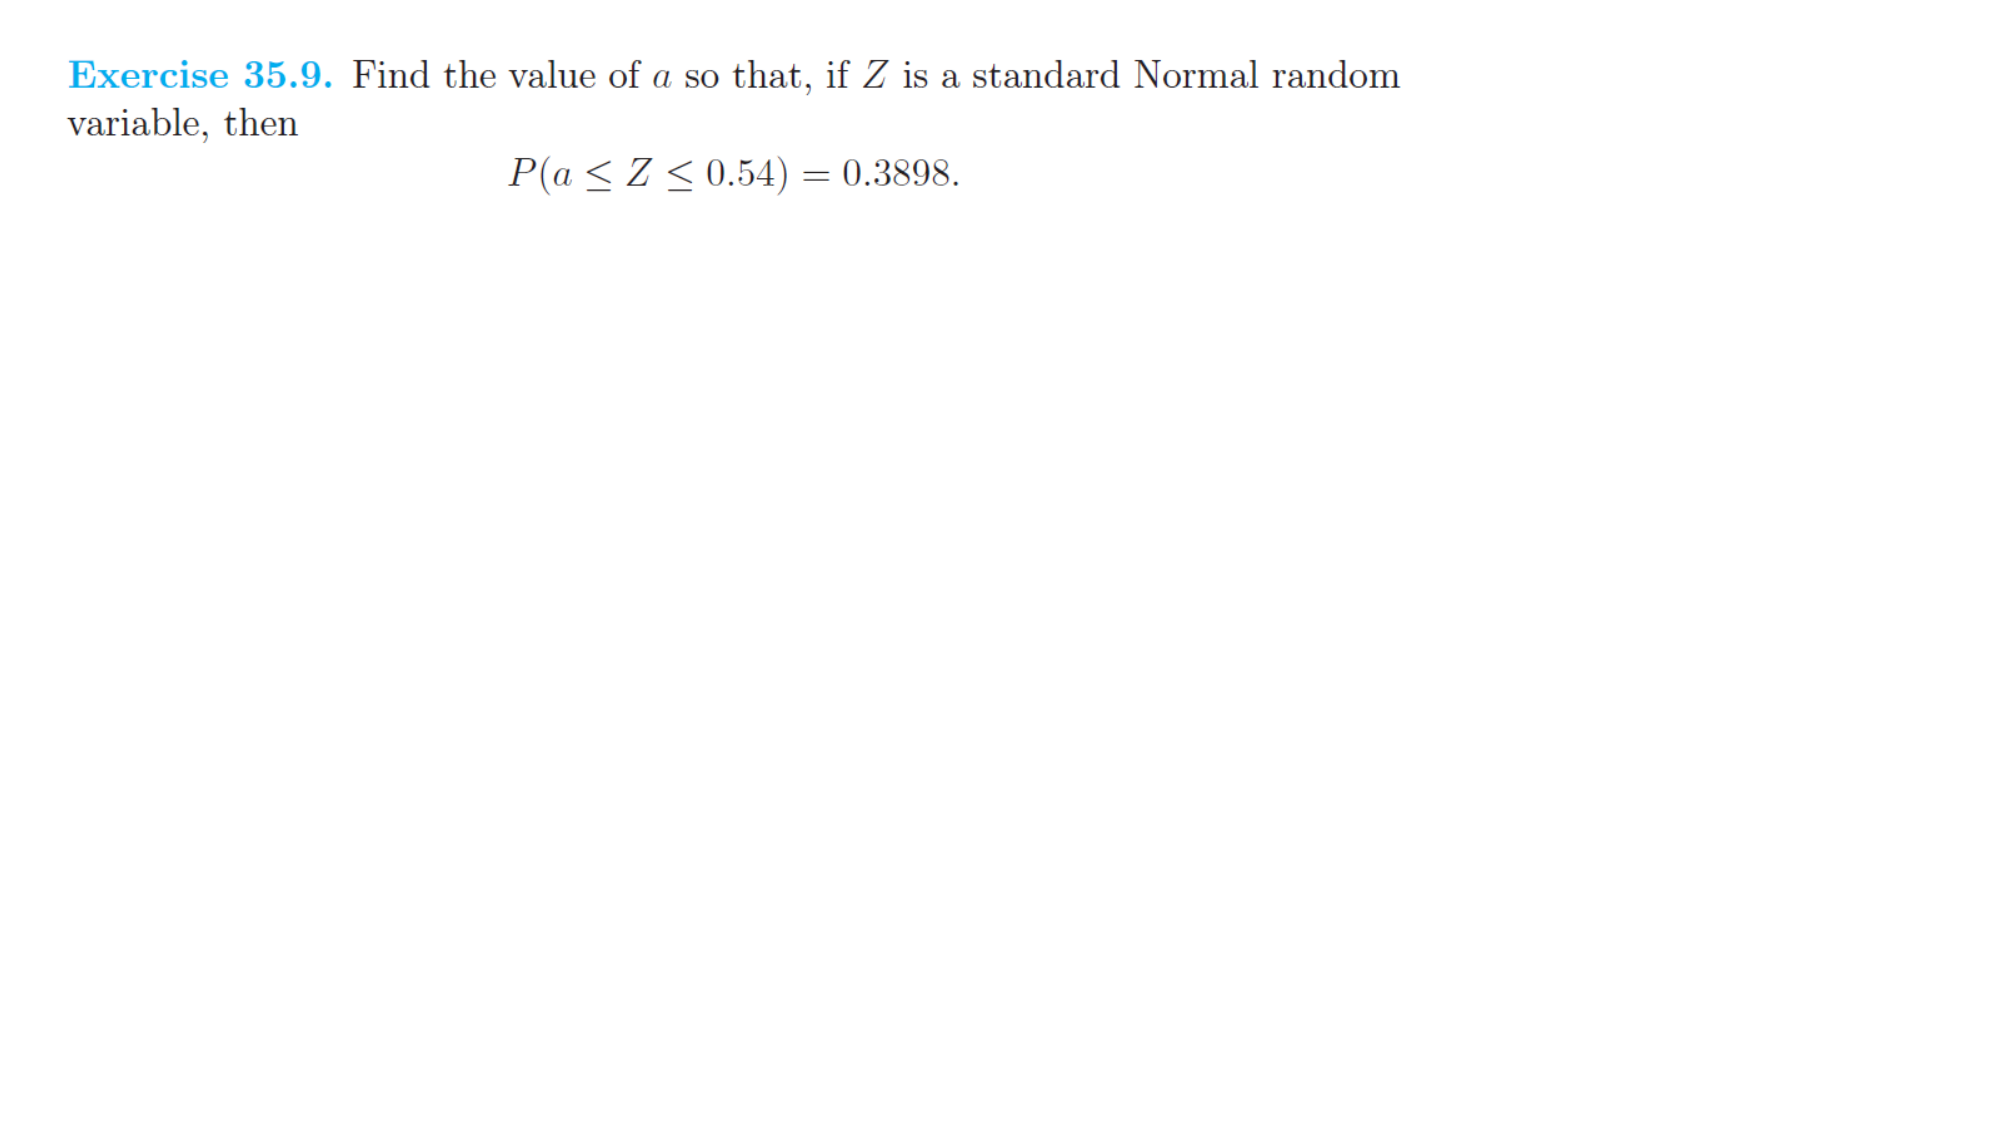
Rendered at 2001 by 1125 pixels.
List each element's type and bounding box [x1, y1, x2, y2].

picture [58, 35, 1416, 216]
